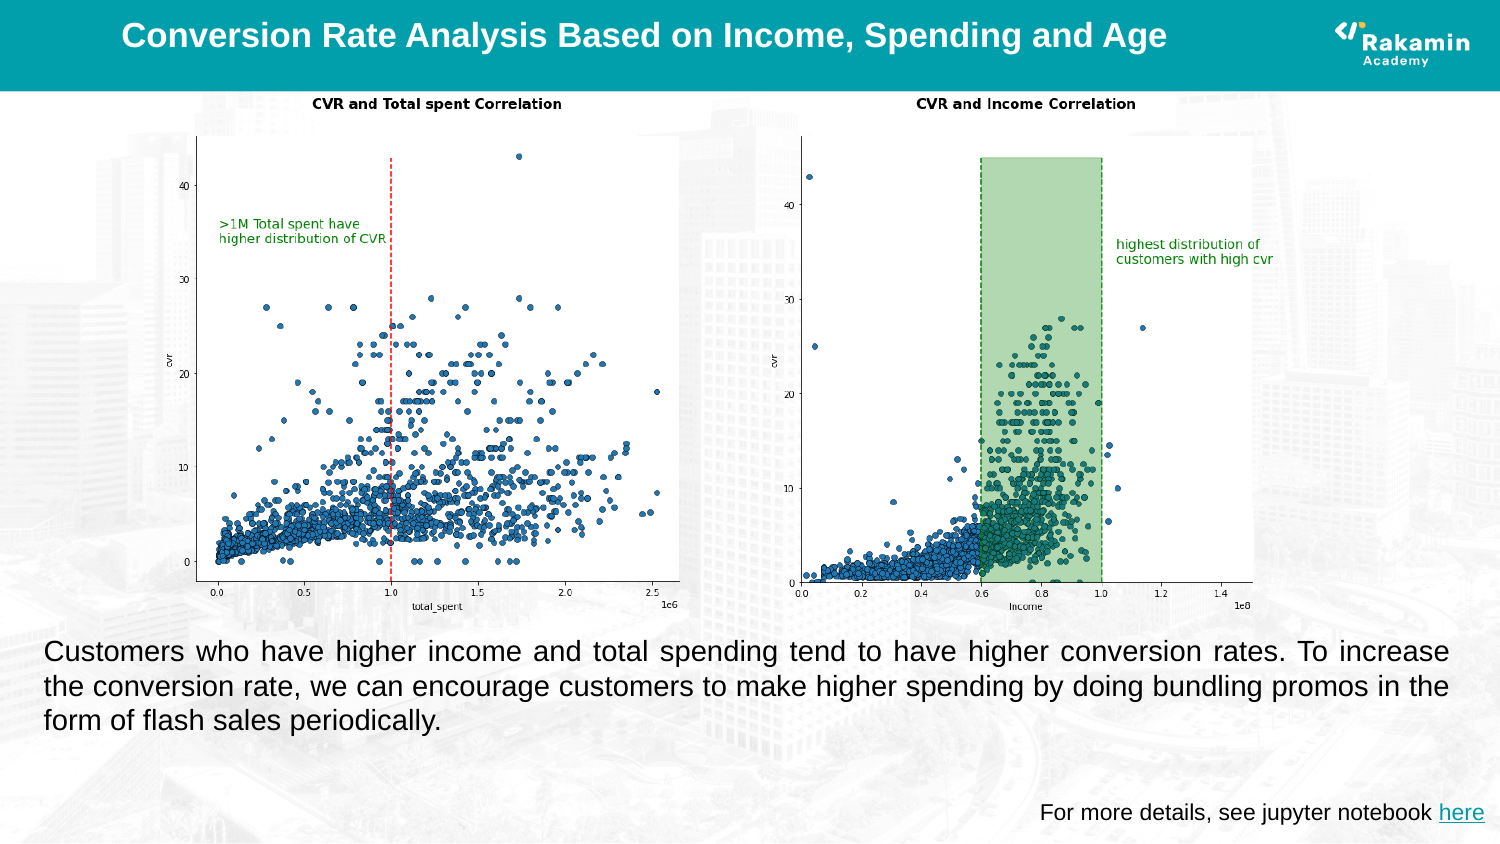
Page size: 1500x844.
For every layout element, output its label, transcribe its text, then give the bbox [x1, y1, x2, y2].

picture [0, 0, 1500, 844]
title Conversion Rate Analysis Based on Income, Spending and Age [0, 0, 1291, 92]
text_box For more details, see jupyter notebook here [763, 782, 1500, 844]
text_box Customers who have higher income and total spending tend to have higher conversion rates. To increase the conversion rate, we can encourage customers to make higher spending by doing bundling promos in the form of flash sales periodically. [28, 616, 1468, 752]
